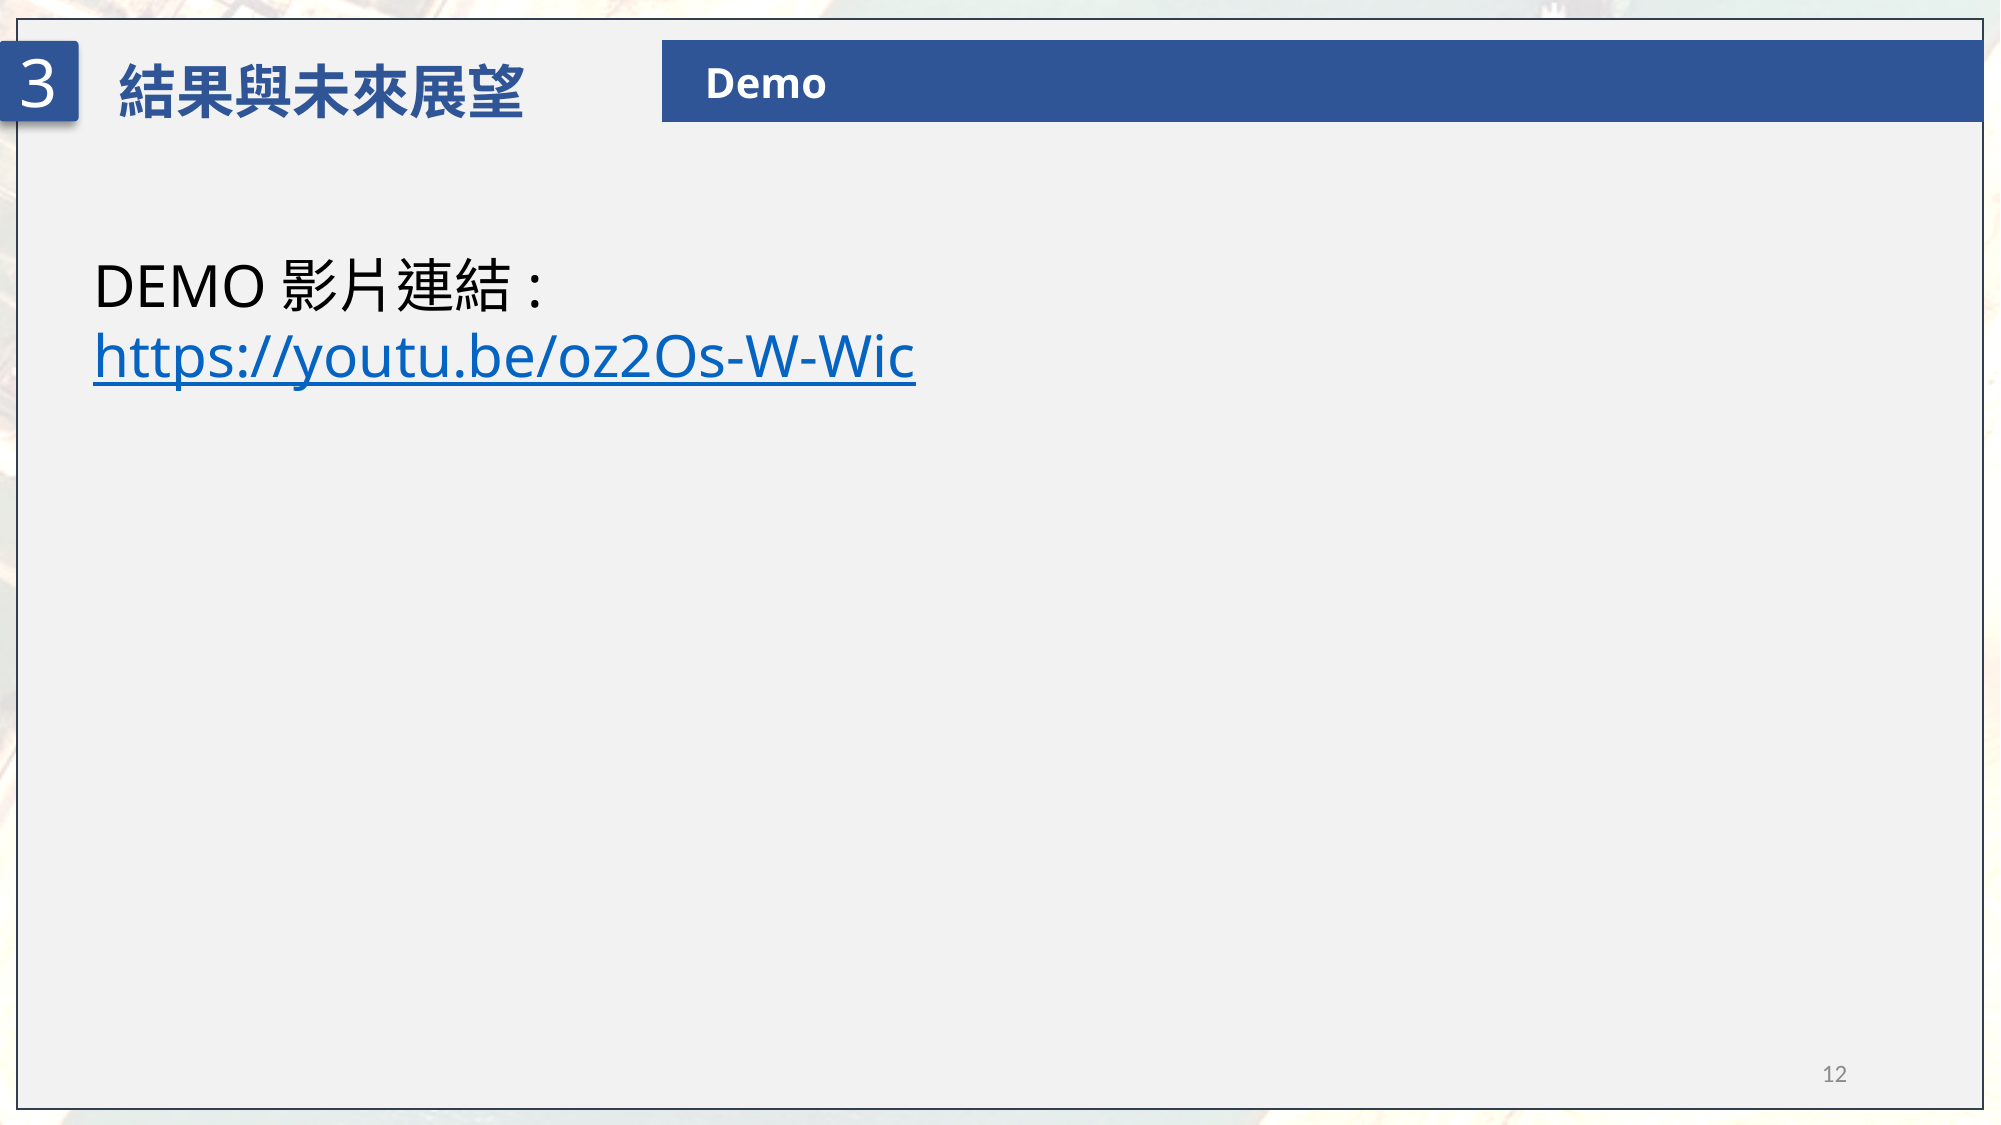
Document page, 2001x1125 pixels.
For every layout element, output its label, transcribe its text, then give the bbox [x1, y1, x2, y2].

text_box 結果與未來展望 [76, 12, 541, 133]
slide_number 12 [1412, 1042, 1863, 1103]
text_box [662, 40, 1984, 122]
text_box DEMO影片連結: https://youtu.be/oz2Os-W-Wic [78, 241, 1756, 406]
text_box 3 [0, 39, 76, 123]
text_box Demo [689, 49, 1078, 115]
